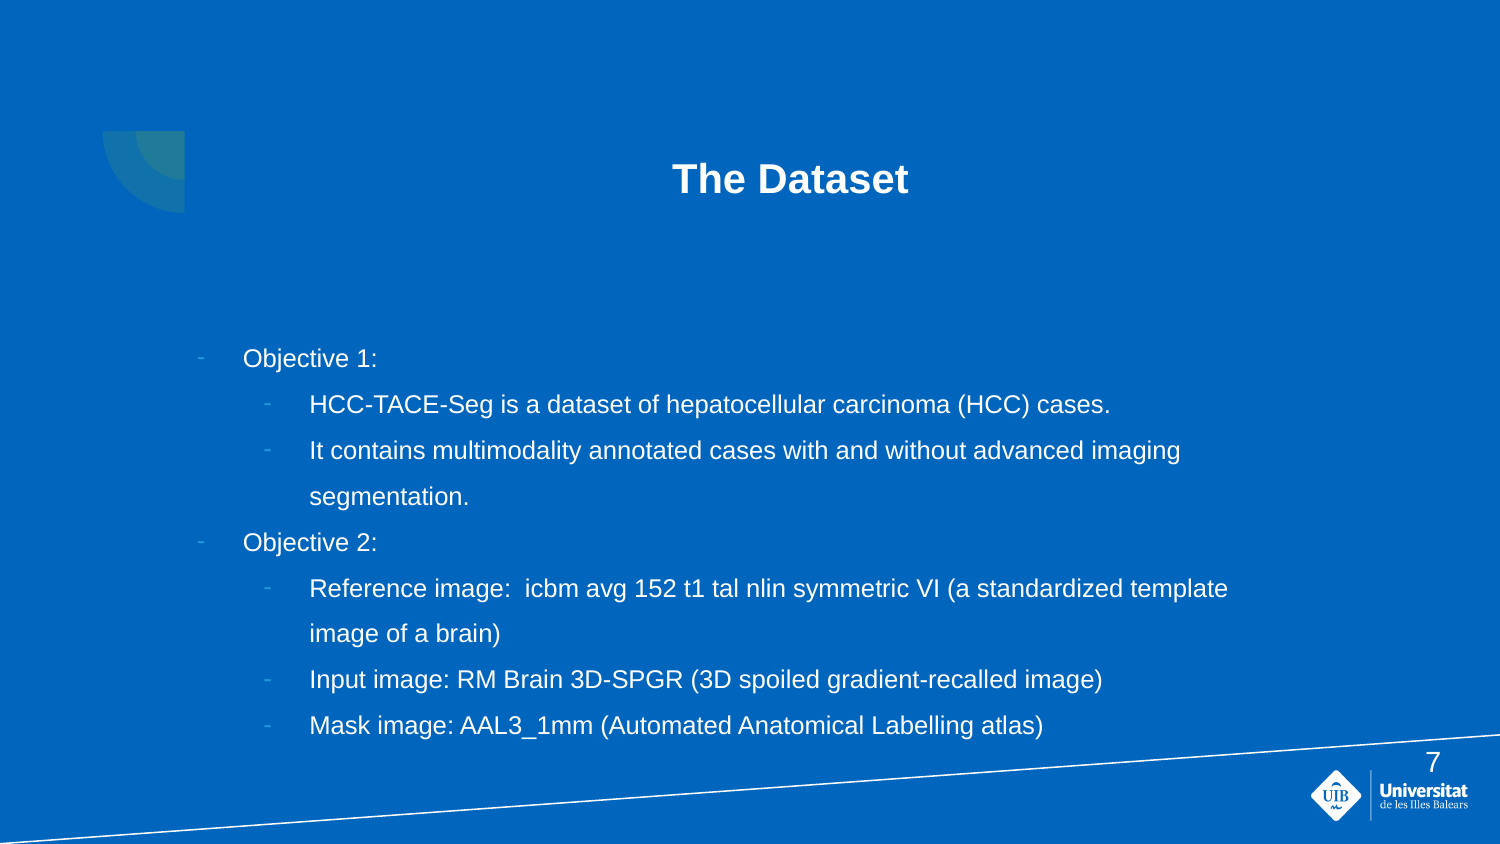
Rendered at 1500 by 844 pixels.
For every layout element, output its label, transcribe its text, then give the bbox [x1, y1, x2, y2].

title The Dataset [213, 98, 1368, 263]
picture [1311, 770, 1500, 821]
slide_number ‹#› [1410, 728, 1500, 793]
list Objective 1: HCC-TACE-Seg is a dataset of hepatocellular carcinoma (HCC) cases. It contains multimodality annotated cases with and without advanced imaging segmentation. Objective 2: Reference image: icbm avg 152 t1 tal nlin symmetric VI (a standardized template image of a brain) Input image: RM Brain 3D-SPGR (3D spoiled gradient-recalled image) Mask image: AAL3_1mm (Automated Anatomical Labelling atlas) [176, 326, 1303, 744]
